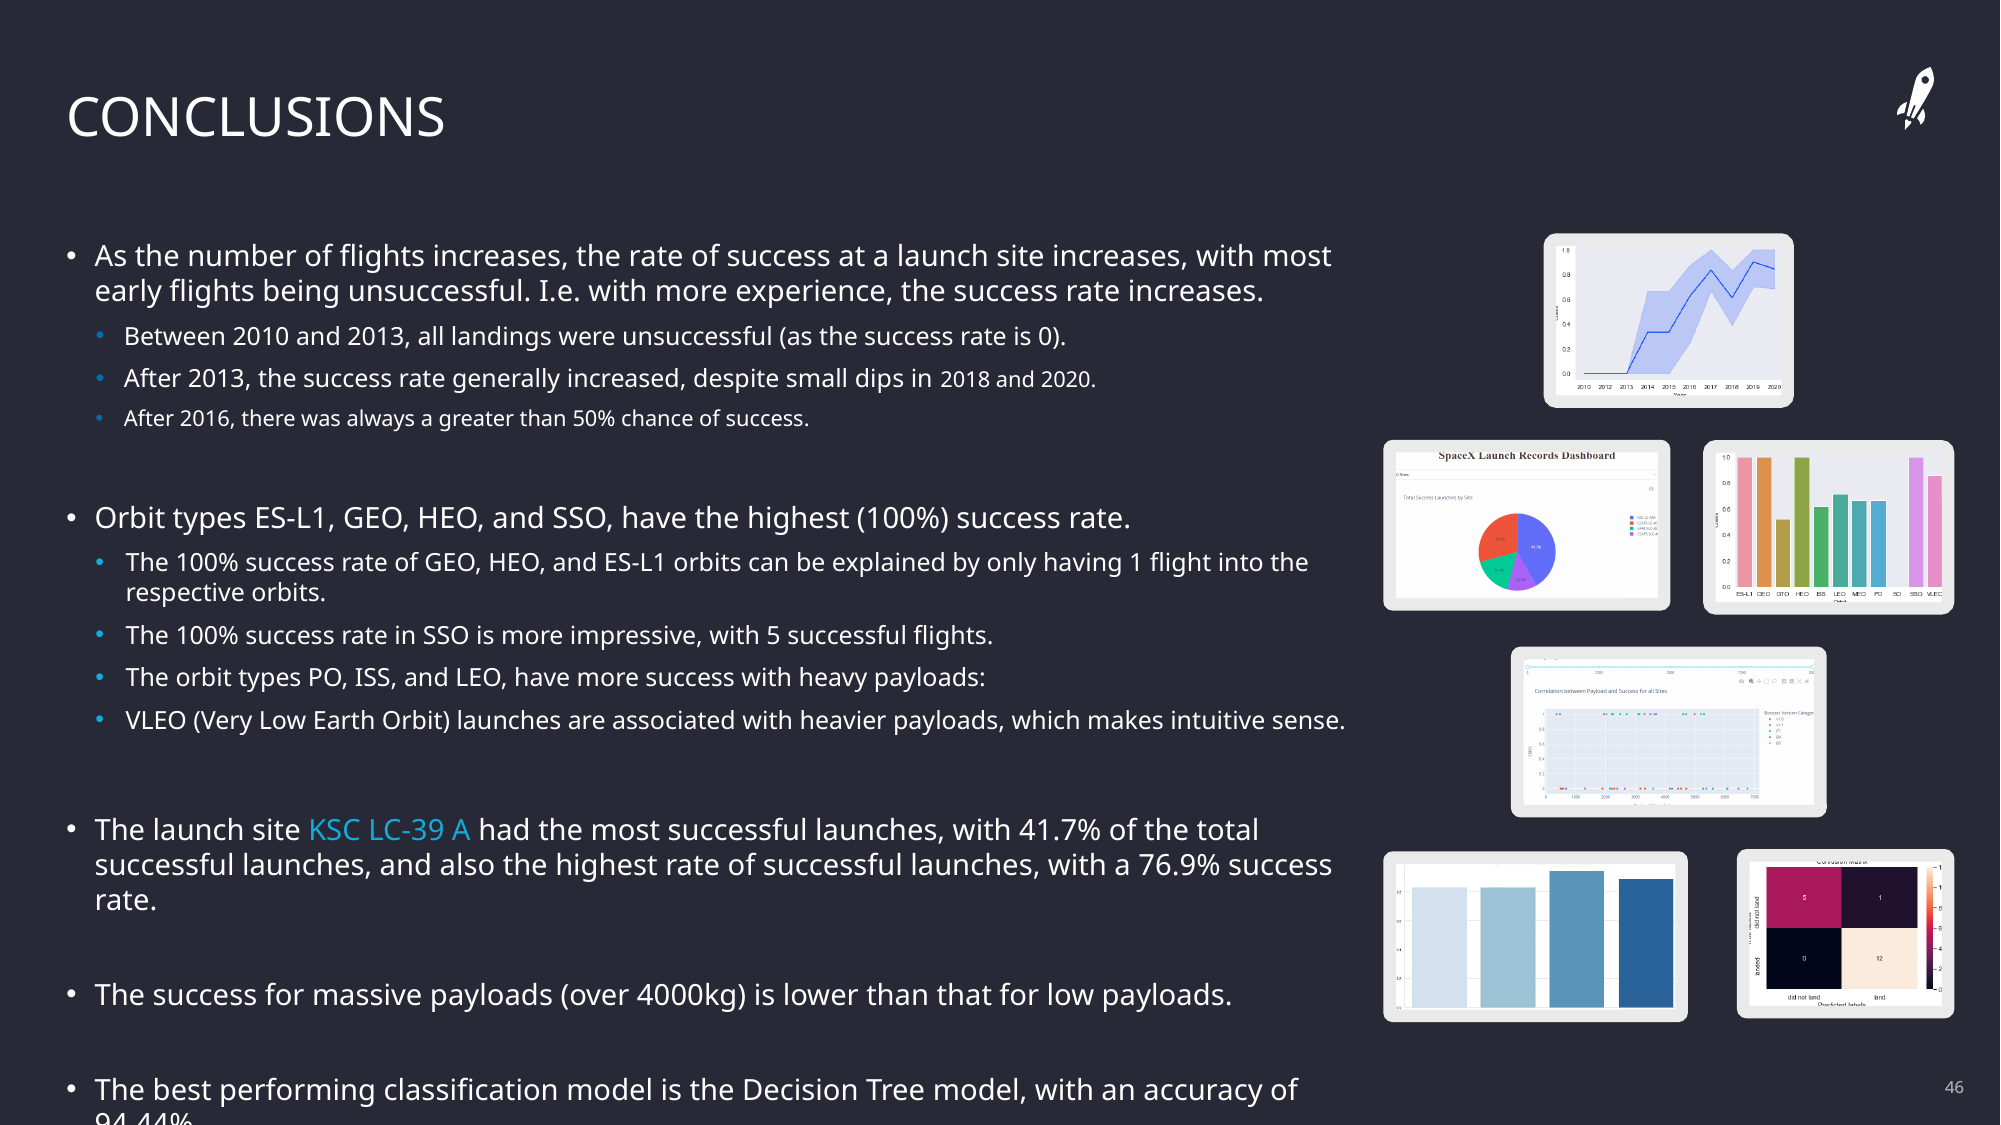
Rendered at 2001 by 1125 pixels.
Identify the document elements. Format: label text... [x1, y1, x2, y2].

picture [1549, 239, 1788, 402]
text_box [1389, 446, 1949, 609]
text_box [1389, 855, 1949, 1016]
list As the number of flights increases, the rate of success at a launch site increases, with most early flights being unsuccessful. I.e. with more experience, the success rate increases. Between 2010 and 2013, all landings were unsuccessful (as the success rate is 0). After 2013, the success rate generally increased, despite small dips in 2018 and 2020. After 2016, there was always a greater than 50% chance of success. Orbit types ES-L1, GEO, HEO, and SSO, have the highest (100%) success rate. The 100% success rate of GEO, HEO, and ES-L1 orbits can be explained by only having 1 flight into the respective orbits. The 100% success rate in SSO is more impressive, with 5 successful flights. The orbit types PO, ISS, and LEO, have more success with heavy payloads: VLEO (Very Low Earth Orbit) launches are associated with heavier payloads, which makes intuitive sense. The launch site KSC LC-39 A had the most successful launches, with 41.7% of the total successful launches, and also the highest rate of successful launches, with a 76.9% success rate. The success for massive payloads (over 4000kg) is lower than that for low payloads. The best performing classification model is the Decision Tree model, with an accuracy of 94.44%. [66, 237, 1390, 1050]
title CONCLUSIONS [66, 30, 1863, 149]
picture [1517, 652, 1821, 812]
